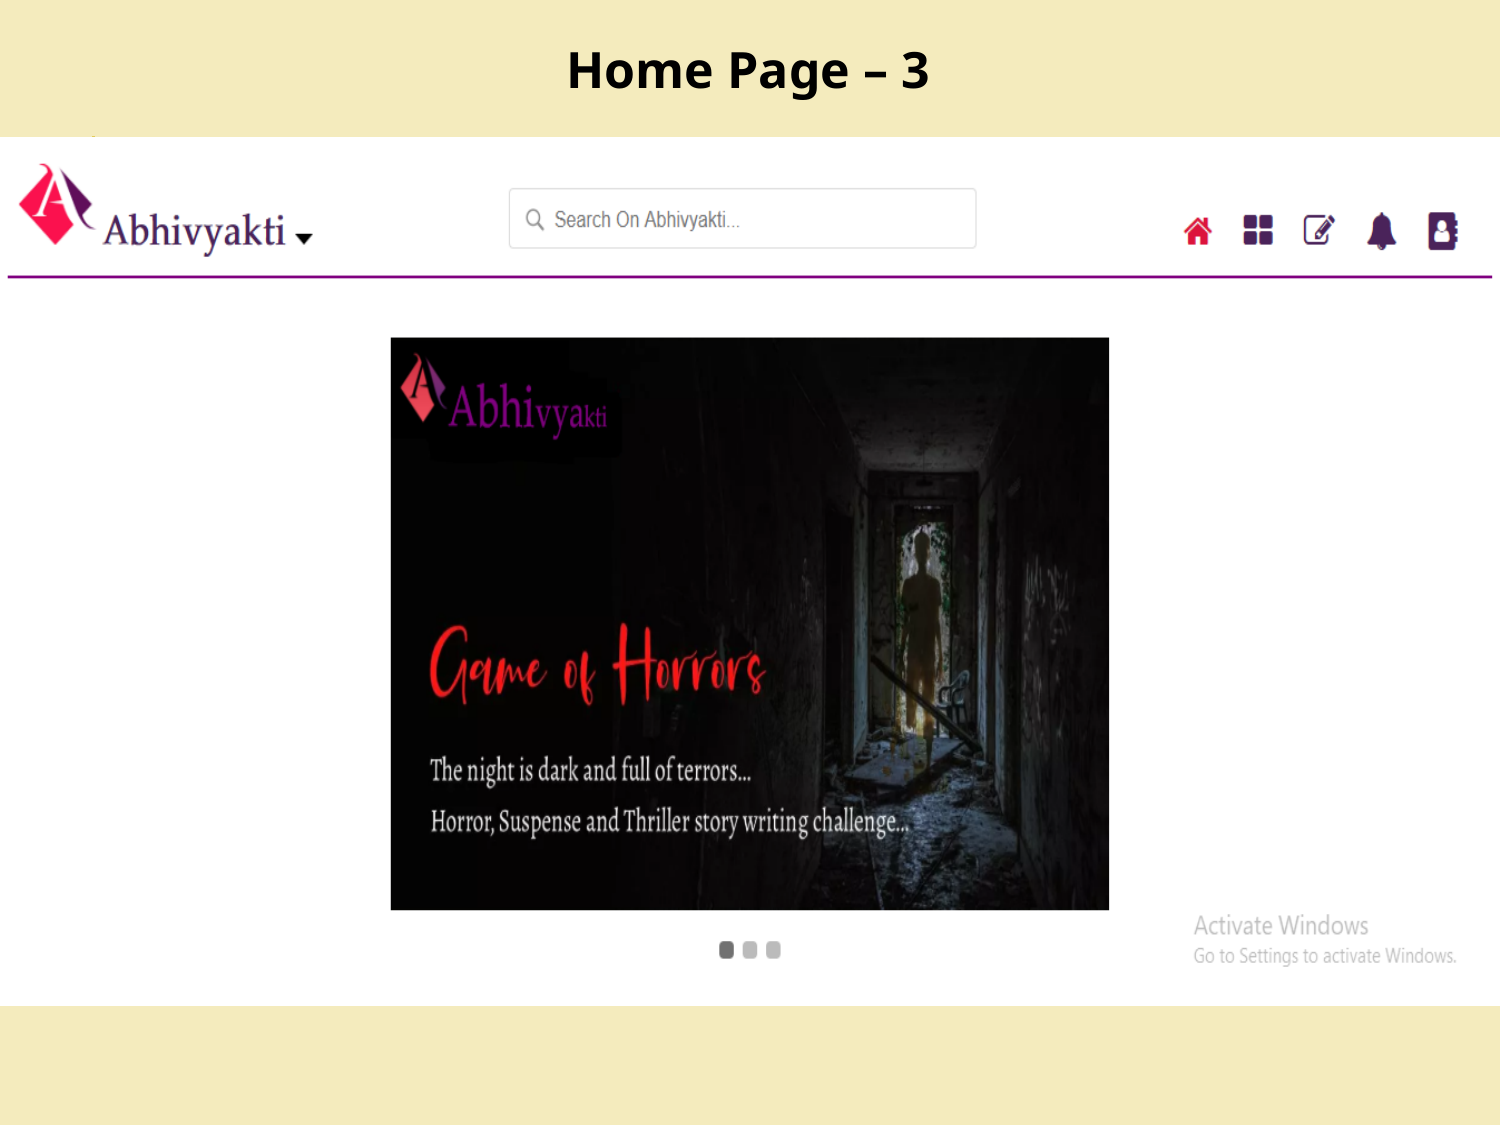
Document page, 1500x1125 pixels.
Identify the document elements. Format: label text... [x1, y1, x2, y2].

text_box Home Page – 3 [512, 30, 985, 106]
picture [0, 136, 1500, 1006]
